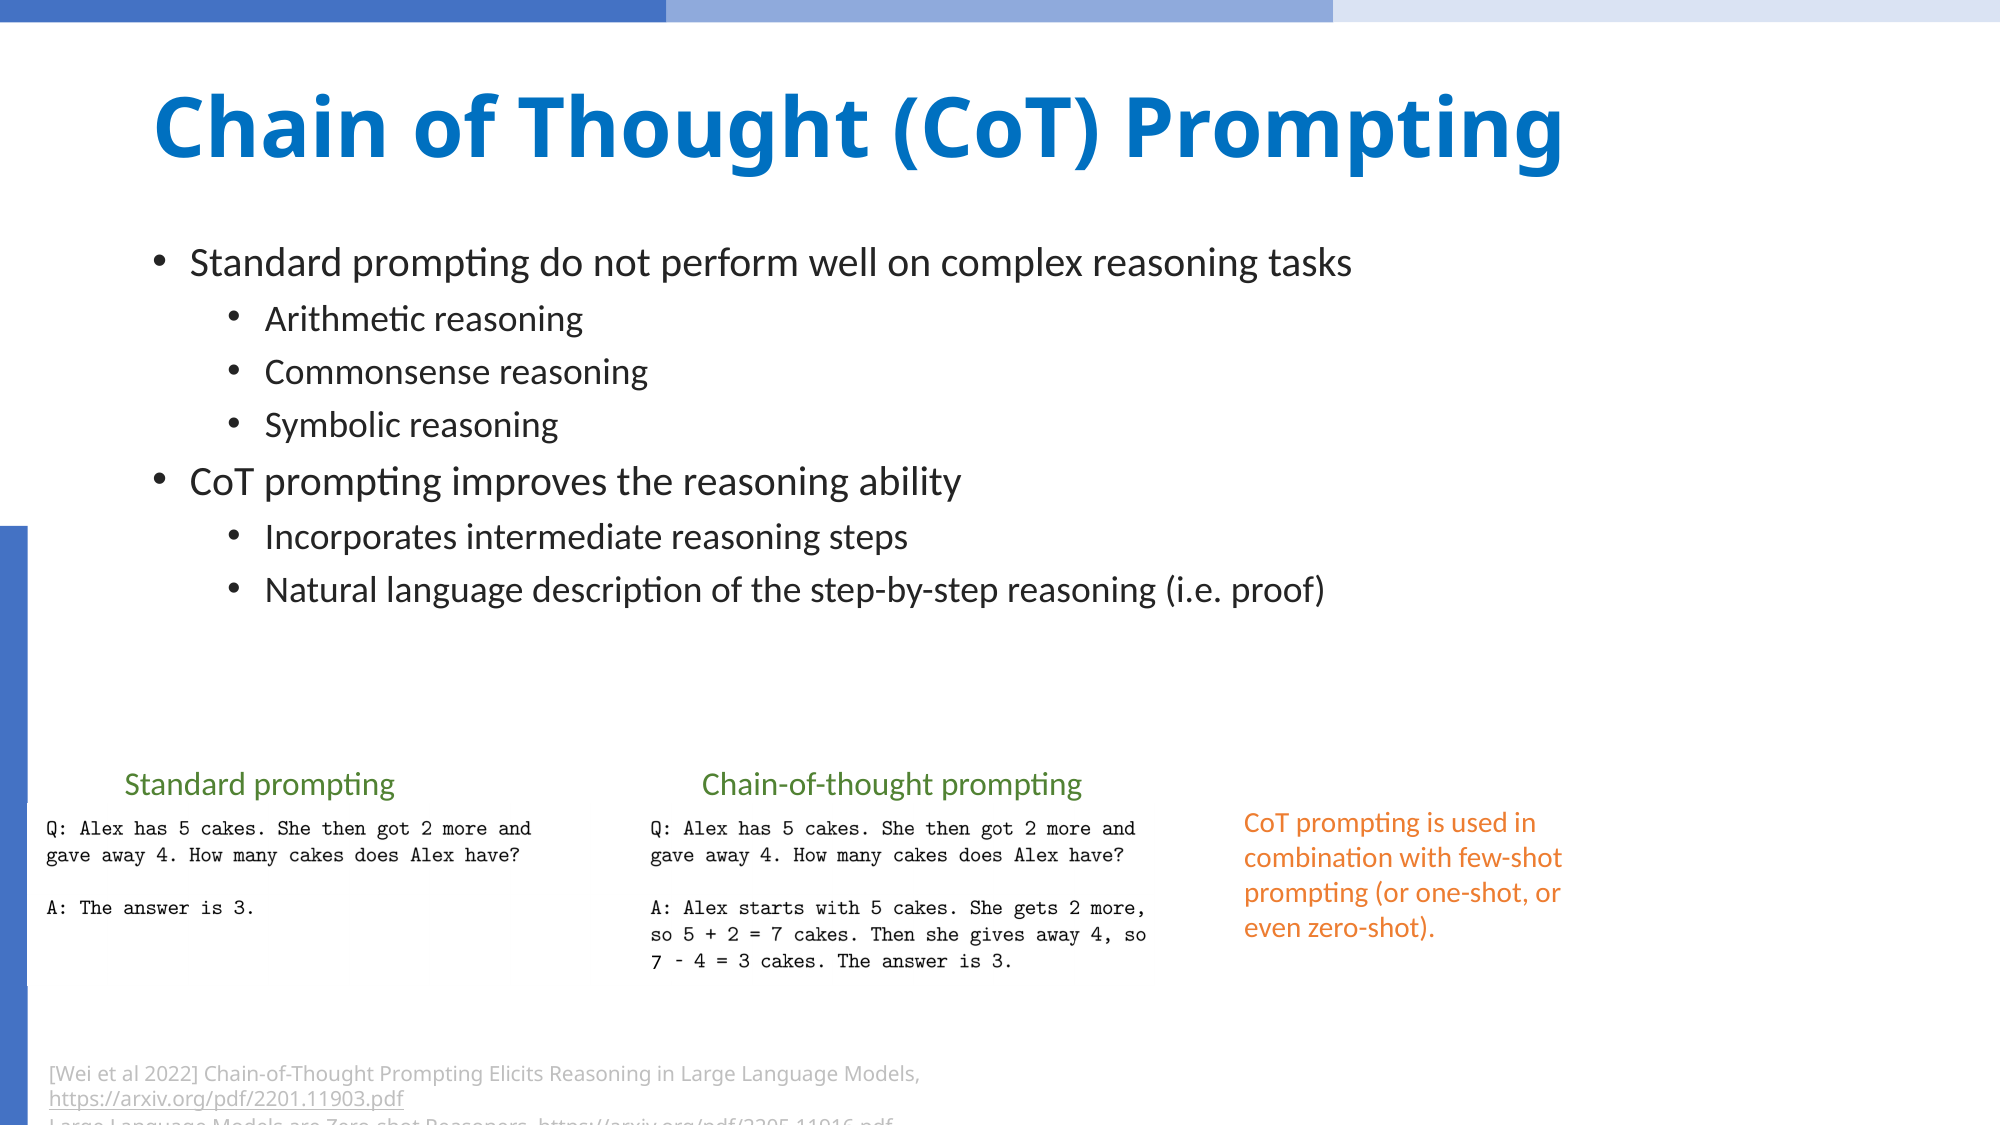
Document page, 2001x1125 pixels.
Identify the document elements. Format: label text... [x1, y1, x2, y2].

list Standard prompting do not perform well on complex reasoning tasks Arithmetic reasoning Commonsense reasoning Symbolic reasoning CoT prompting improves the reasoning ability Incorporates intermediate reasoning steps Natural language description of the step-by-step reasoning (i.e. proof) [137, 227, 1950, 687]
text_box [Wei et al 2022] Chain-of-Thought Prompting Elicits Reasoning in Large Language Models, https://arxiv.org/pdf/2201.11903.pdf Large Language Models are Zero-shot Reasoners, https://arxiv.org/pdf/2205.11916.pdf [34, 1053, 1190, 1125]
text_box Standard prompting Chain-of-thought prompting [102, 754, 1123, 802]
picture [27, 802, 1155, 986]
text_box CoT prompting is used in combination with few-shot prompting (or one-shot, or even zero-shot). [1229, 795, 1626, 951]
title Chain of Thought (CoT) Prompting [137, 59, 1863, 201]
